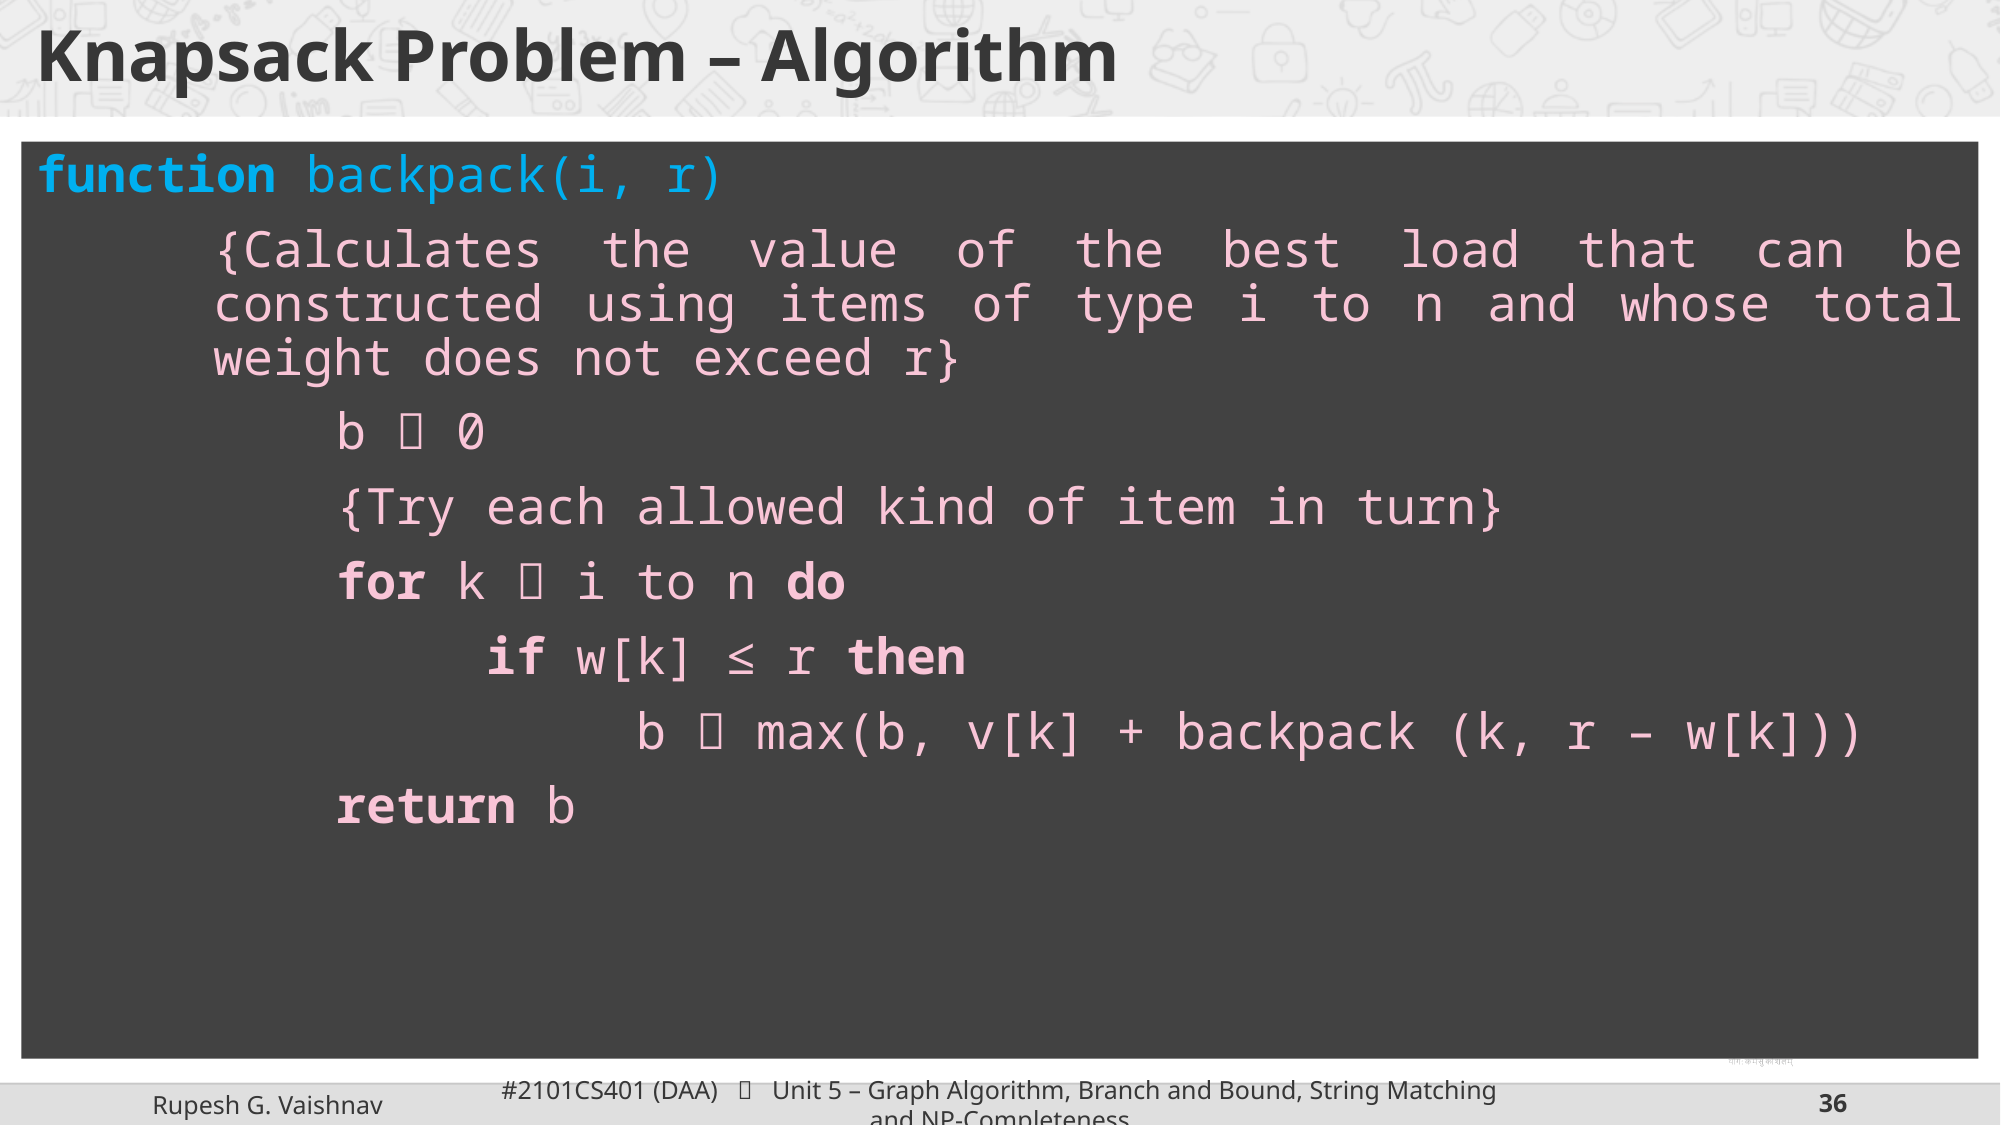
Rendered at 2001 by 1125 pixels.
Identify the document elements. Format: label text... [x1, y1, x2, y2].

list function backpack(i, r) {Calculates the value of the best load that can be constructed using items of type i to n and whose total weight does not exceed r} b  0 {Try each allowed kind of item in turn} for k  i to n do if w[k] ≤ r then b  max(b, v[k] + backpack (k, r – w[k])) return b [21, 141, 1979, 1059]
title Knapsack Problem – Algorithm [0, 0, 2000, 117]
text_box [1724, 972, 1981, 1068]
